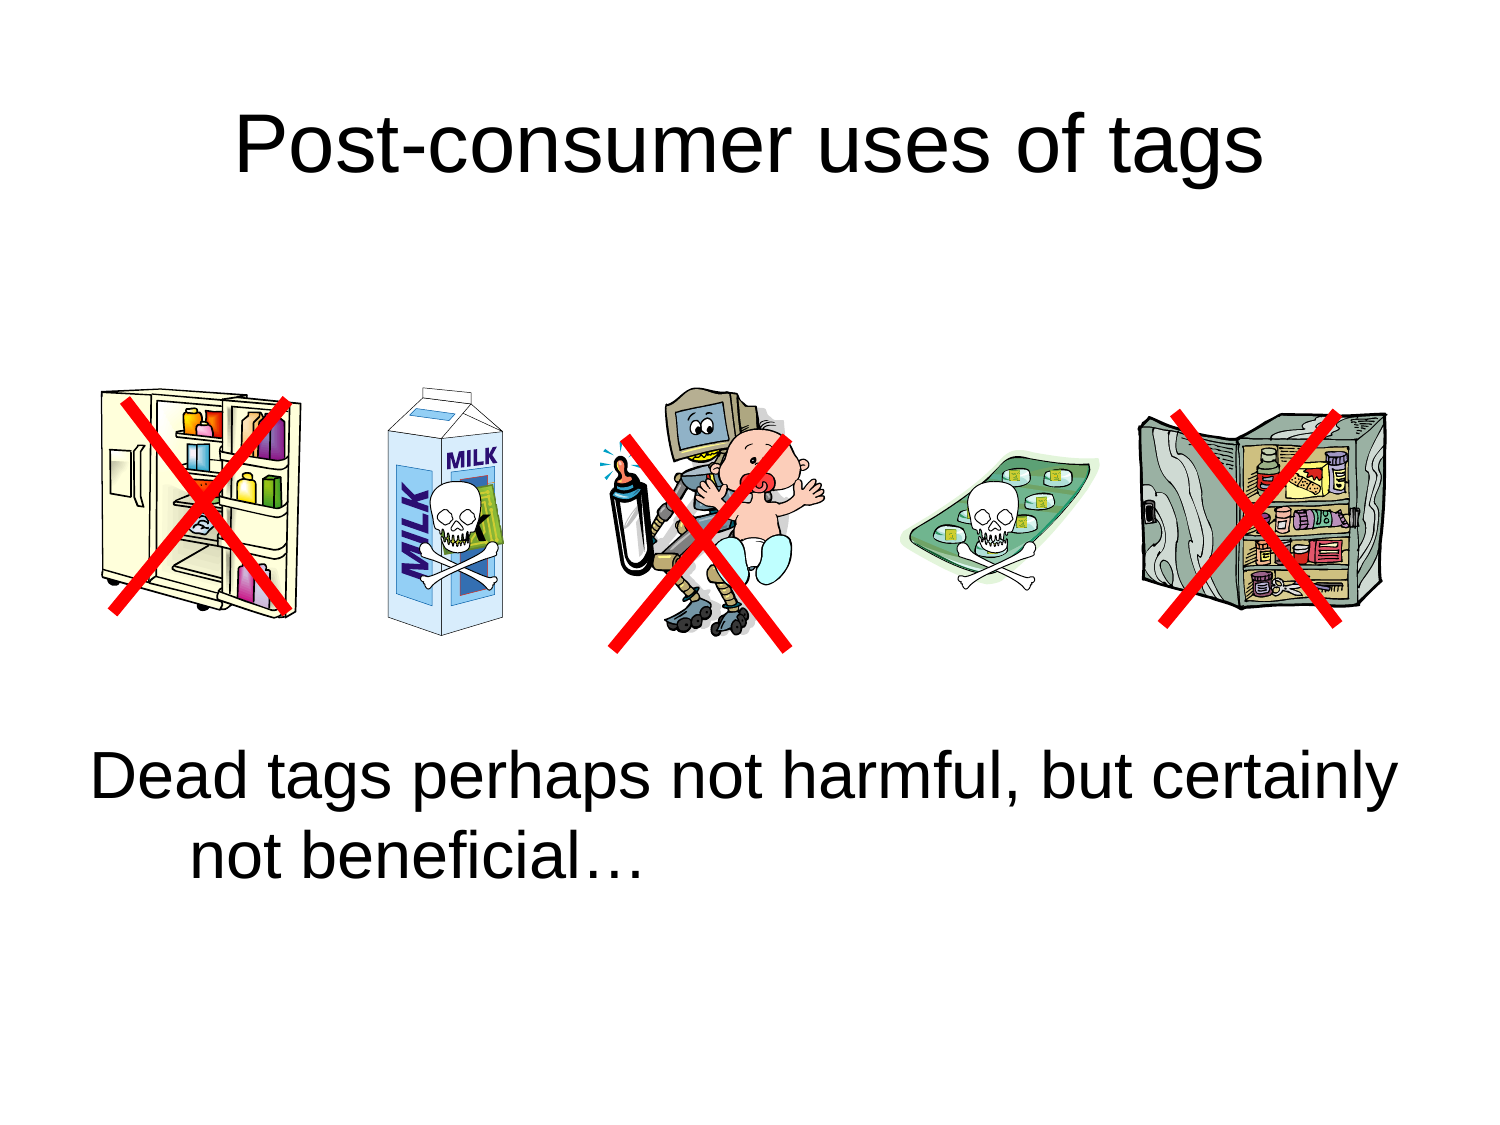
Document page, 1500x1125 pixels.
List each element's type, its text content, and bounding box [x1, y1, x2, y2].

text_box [574, 387, 826, 398]
picture [99, 387, 303, 620]
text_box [112, 399, 1338, 651]
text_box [1341, 412, 1388, 611]
text_box Dead tags perhaps not harmful, but certainly not beneficial… [74, 724, 1425, 875]
picture [387, 387, 504, 399]
title Post-consumer uses of tags [75, 45, 1425, 233]
